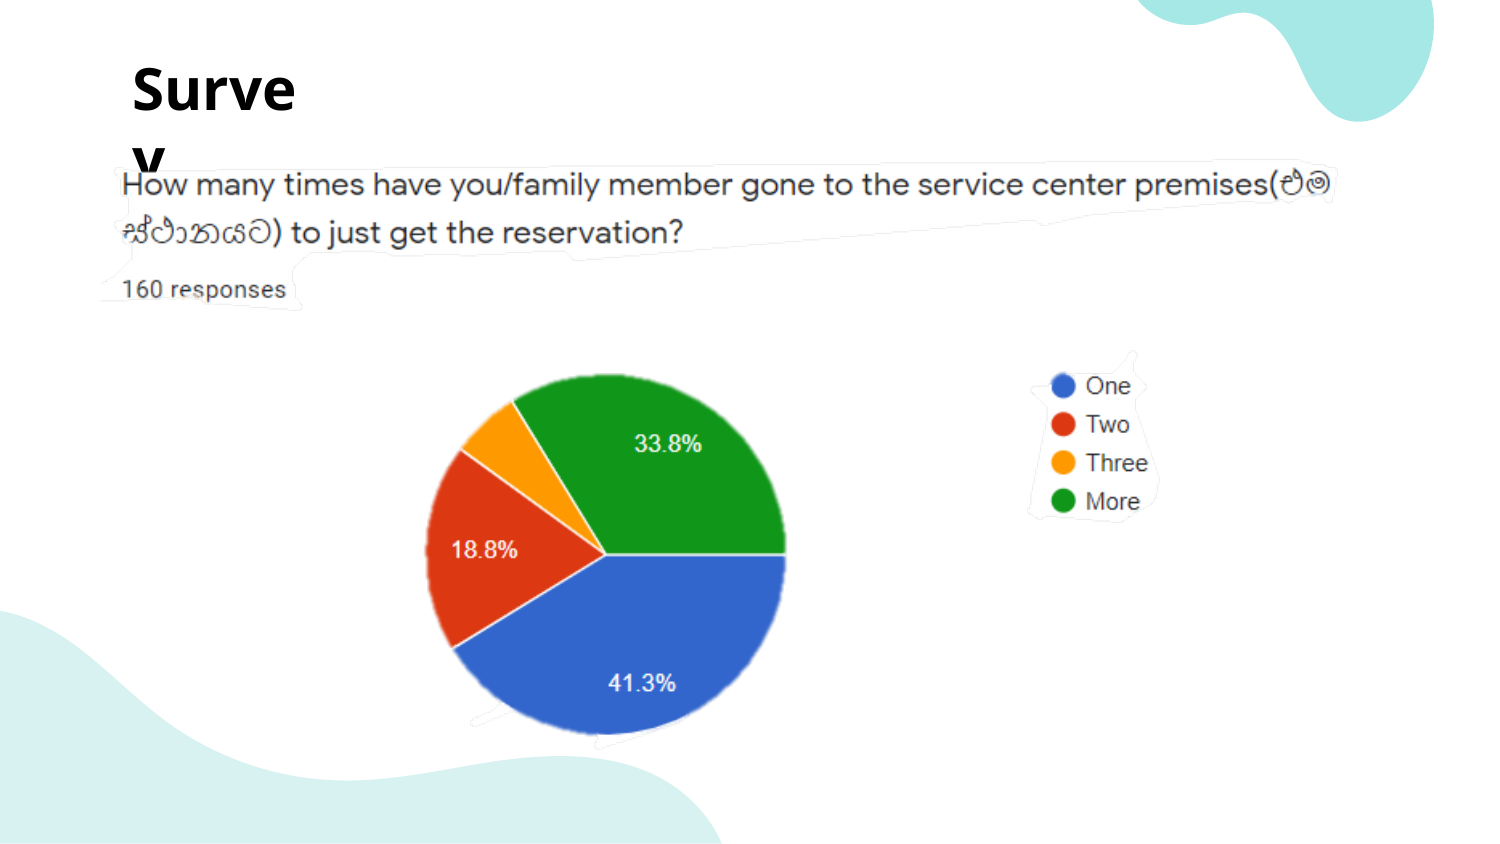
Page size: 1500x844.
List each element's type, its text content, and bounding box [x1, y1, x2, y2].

title Survey [117, 36, 320, 129]
picture [100, 130, 1355, 750]
